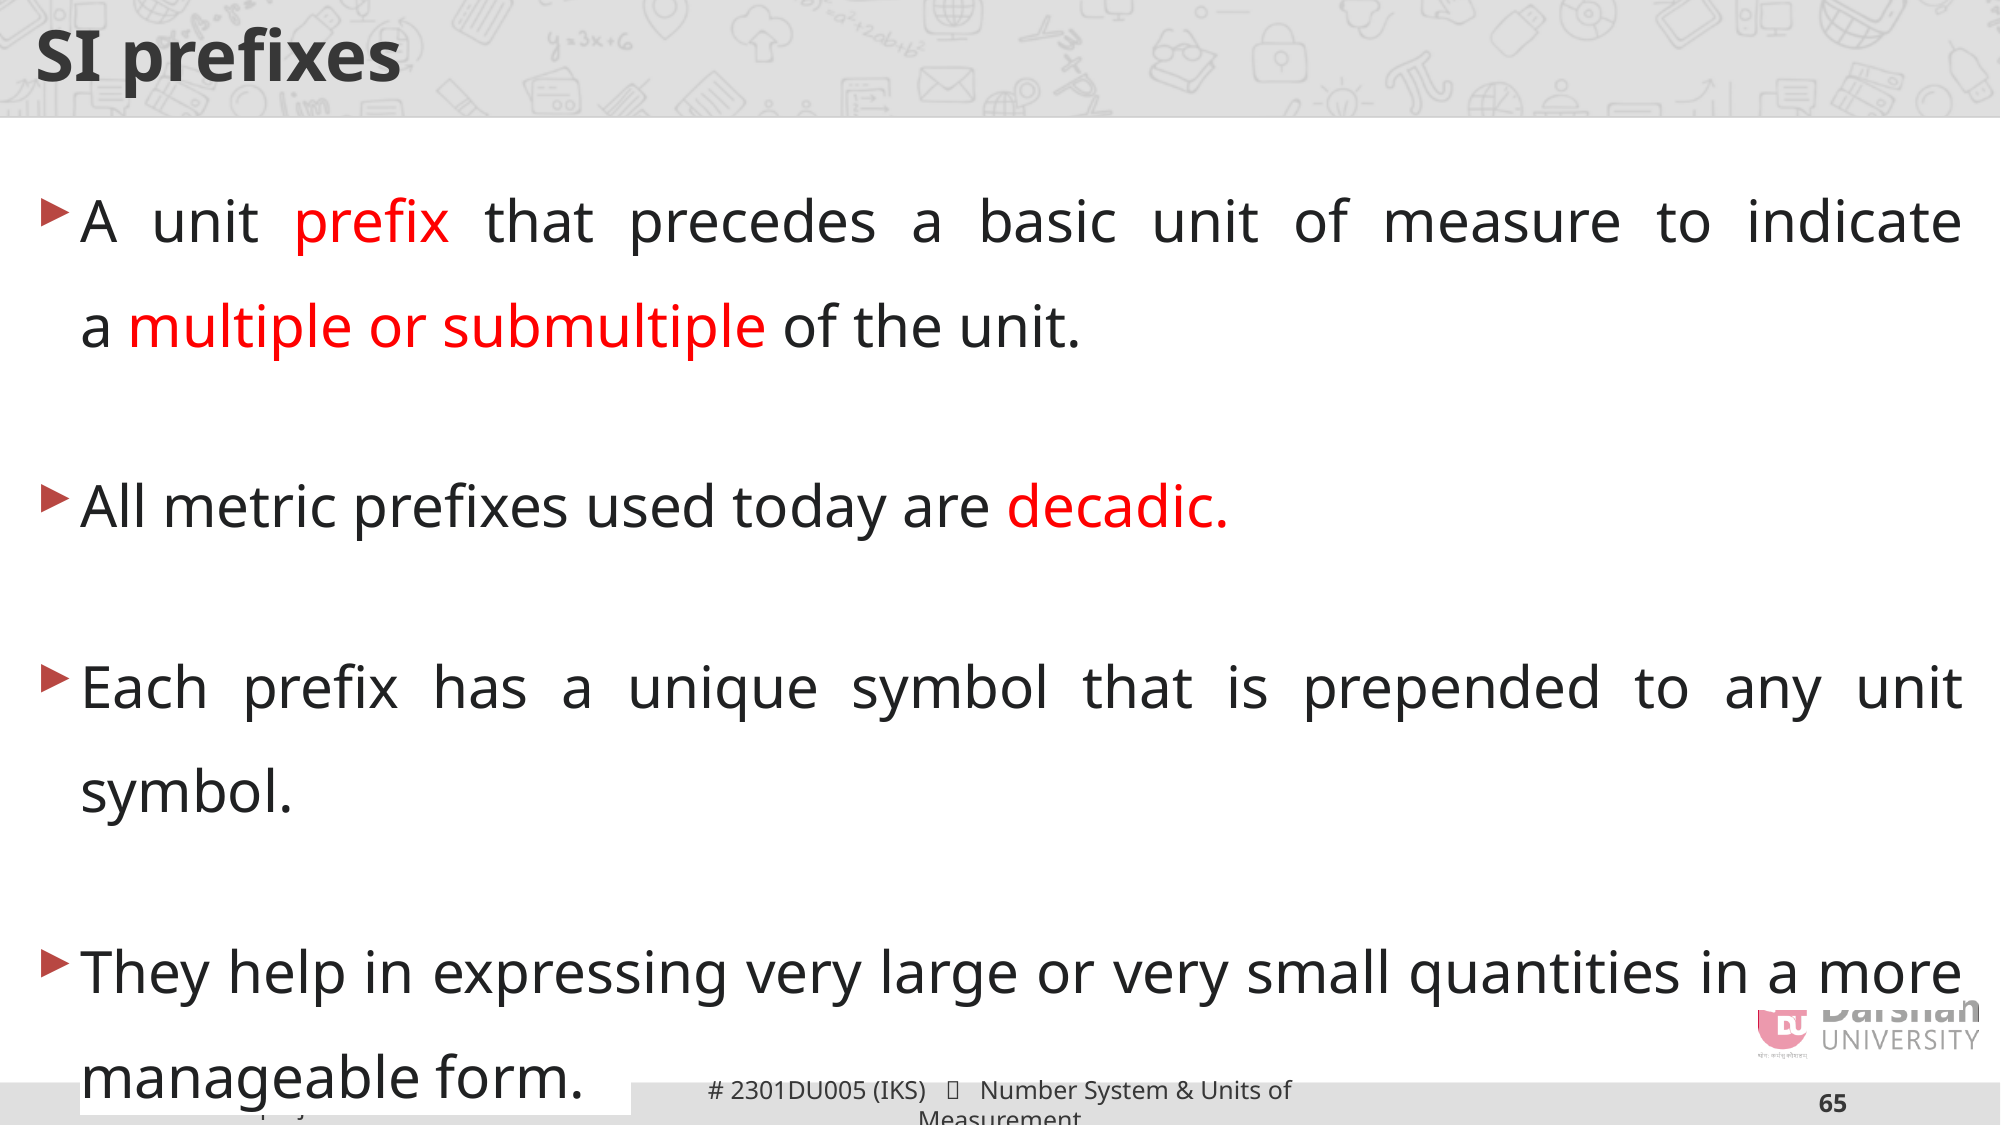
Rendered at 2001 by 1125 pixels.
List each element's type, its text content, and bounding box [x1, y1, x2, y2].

list A unit prefix that precedes a basic unit of measure to indicate a multiple or submultiple of the unit. All metric prefixes used today are decadic. Each prefix has a unique symbol that is prepended to any unit symbol. They help in expressing very large or very small quantities in a more manageable form. [21, 141, 1979, 1059]
title SI prefixes [0, 0, 2000, 117]
